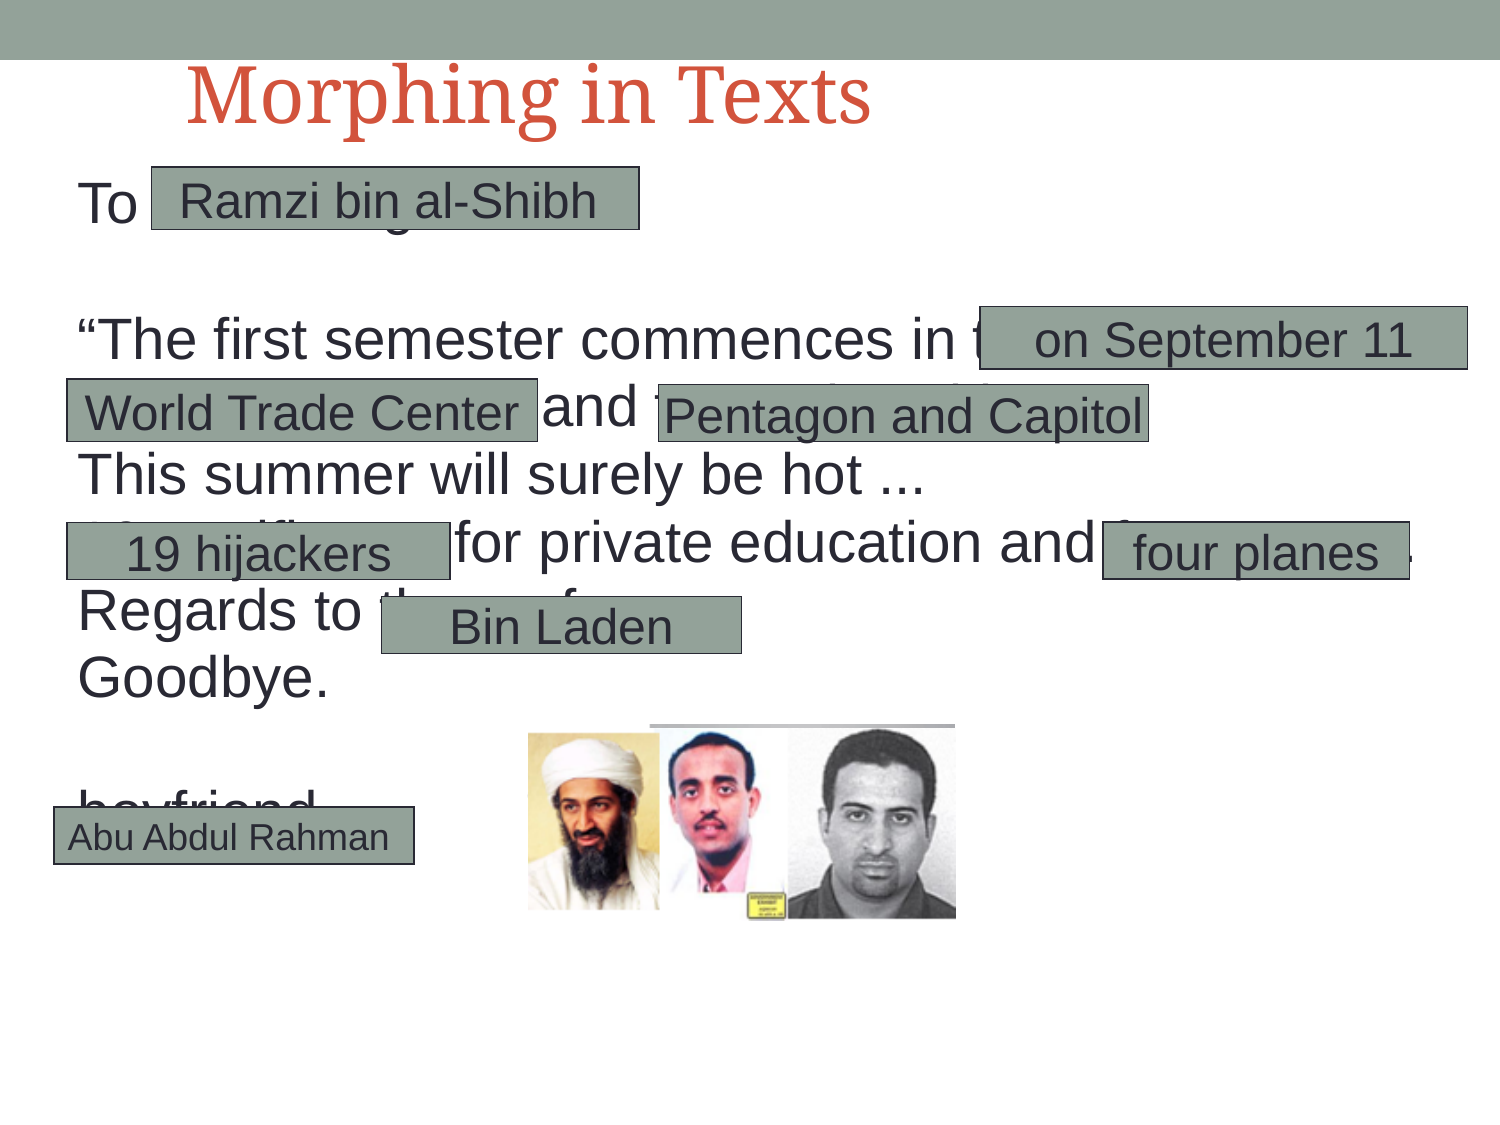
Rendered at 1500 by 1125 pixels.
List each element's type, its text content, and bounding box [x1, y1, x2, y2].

text_box Bin Laden [381, 596, 742, 654]
text_box Ramzi bin al-Shibh [151, 225, 639, 230]
text_box Morphing in Texts [149, 37, 1500, 225]
text_box Pentagon and Capitol [658, 384, 1149, 442]
text_box World Trade Center [67, 379, 538, 442]
text_box 19 hijackers [67, 522, 450, 580]
text_box four planes [1103, 522, 1410, 580]
text_box on September 11 [980, 306, 1468, 370]
picture [524, 724, 956, 921]
text_box Abu Abdul Rahman [53, 807, 415, 865]
list To German girlfriend: “The first semester commences in three weeks. Two high schools and two universities... This summer will surely be hot ... 19 certificates for private education and four exams. Regards to the professor. Goodbye. boyfriend [62, 171, 1500, 996]
